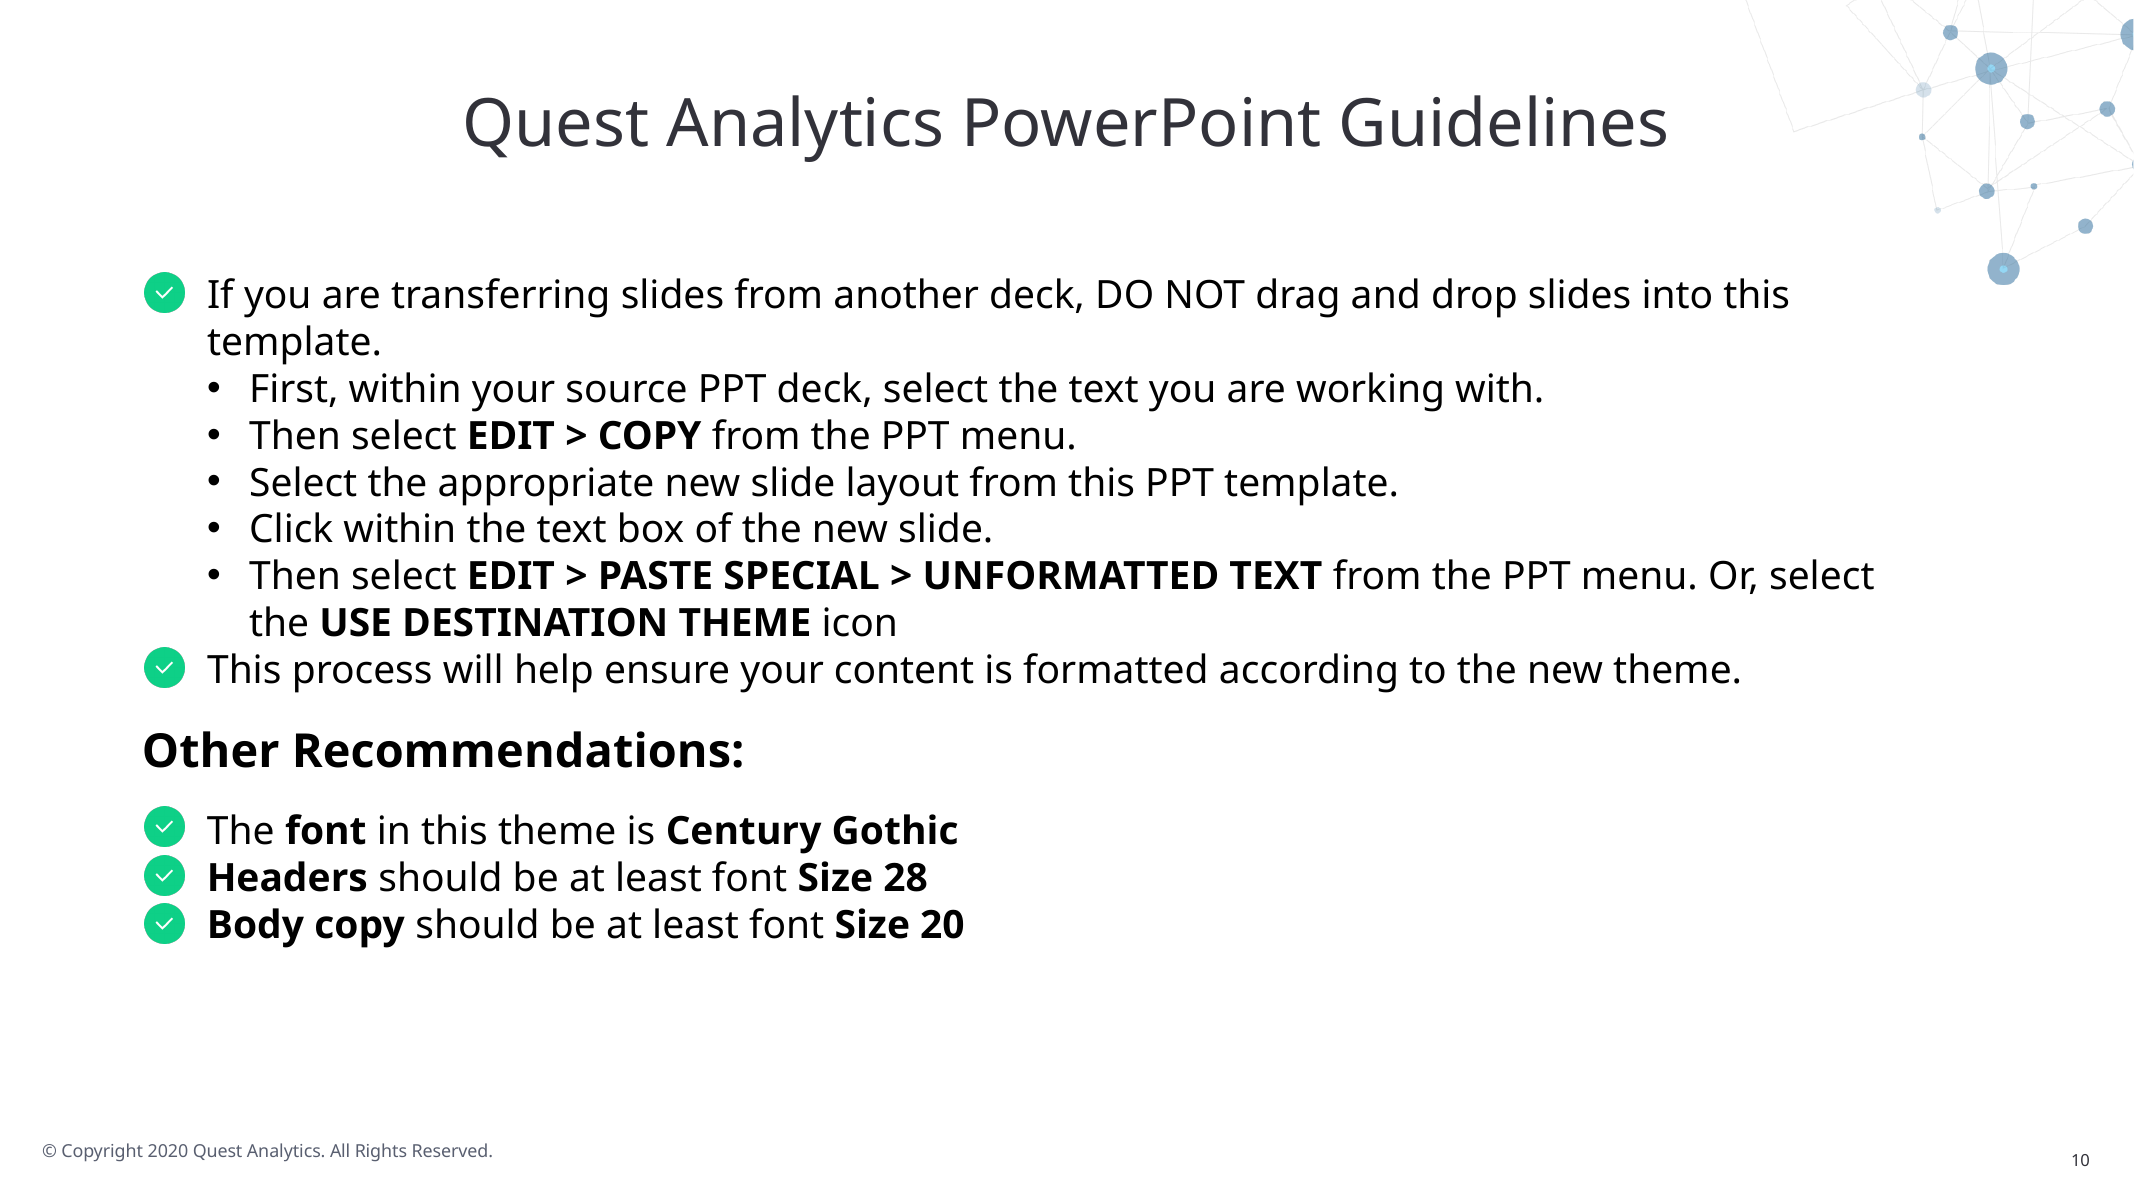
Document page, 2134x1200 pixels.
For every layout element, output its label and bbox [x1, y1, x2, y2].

picture [144, 903, 185, 944]
picture [144, 806, 185, 847]
picture [1691, 0, 2134, 297]
picture [144, 855, 185, 896]
picture [144, 647, 185, 688]
picture [144, 272, 185, 313]
